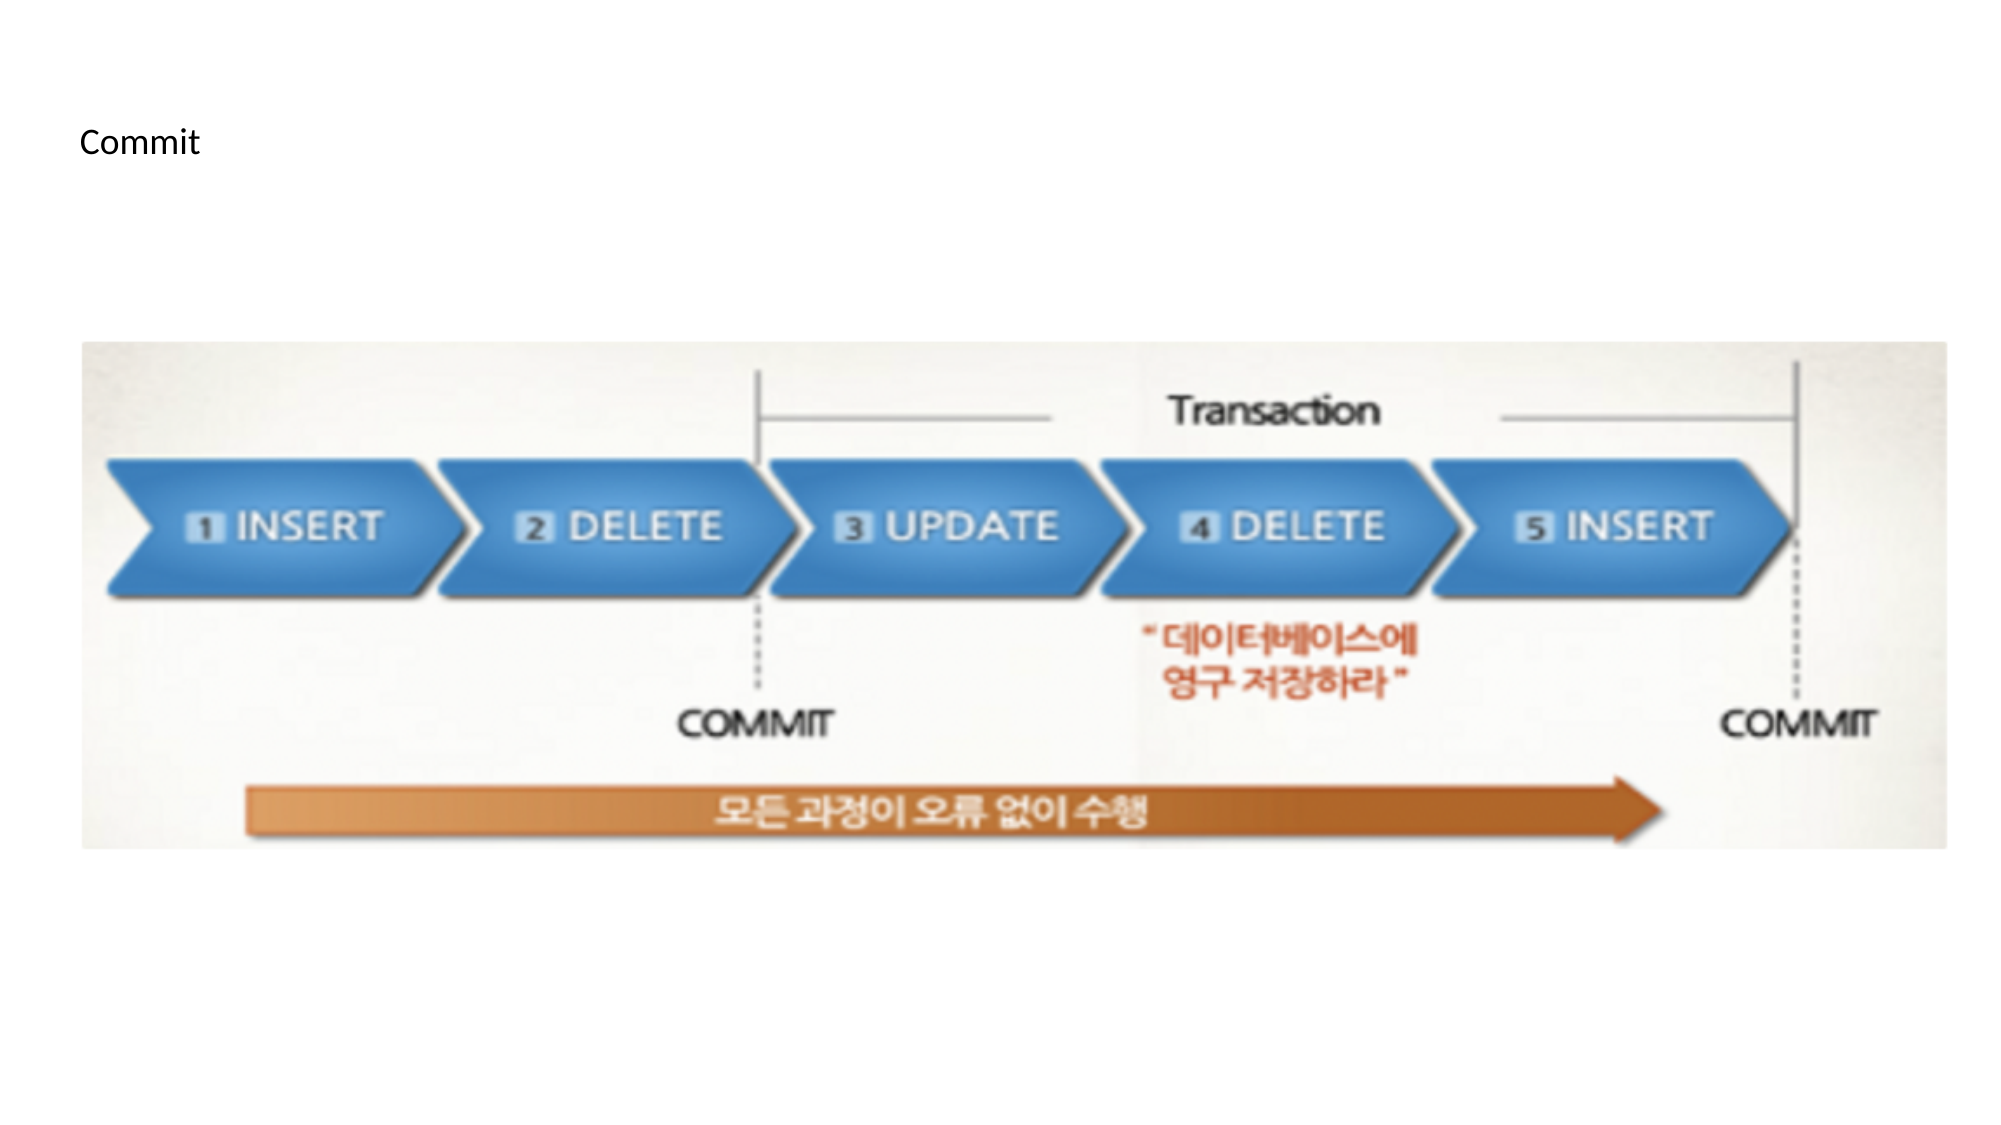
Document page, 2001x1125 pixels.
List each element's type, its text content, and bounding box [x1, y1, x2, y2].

picture [64, 316, 1965, 866]
text_box Commit [64, 109, 605, 170]
